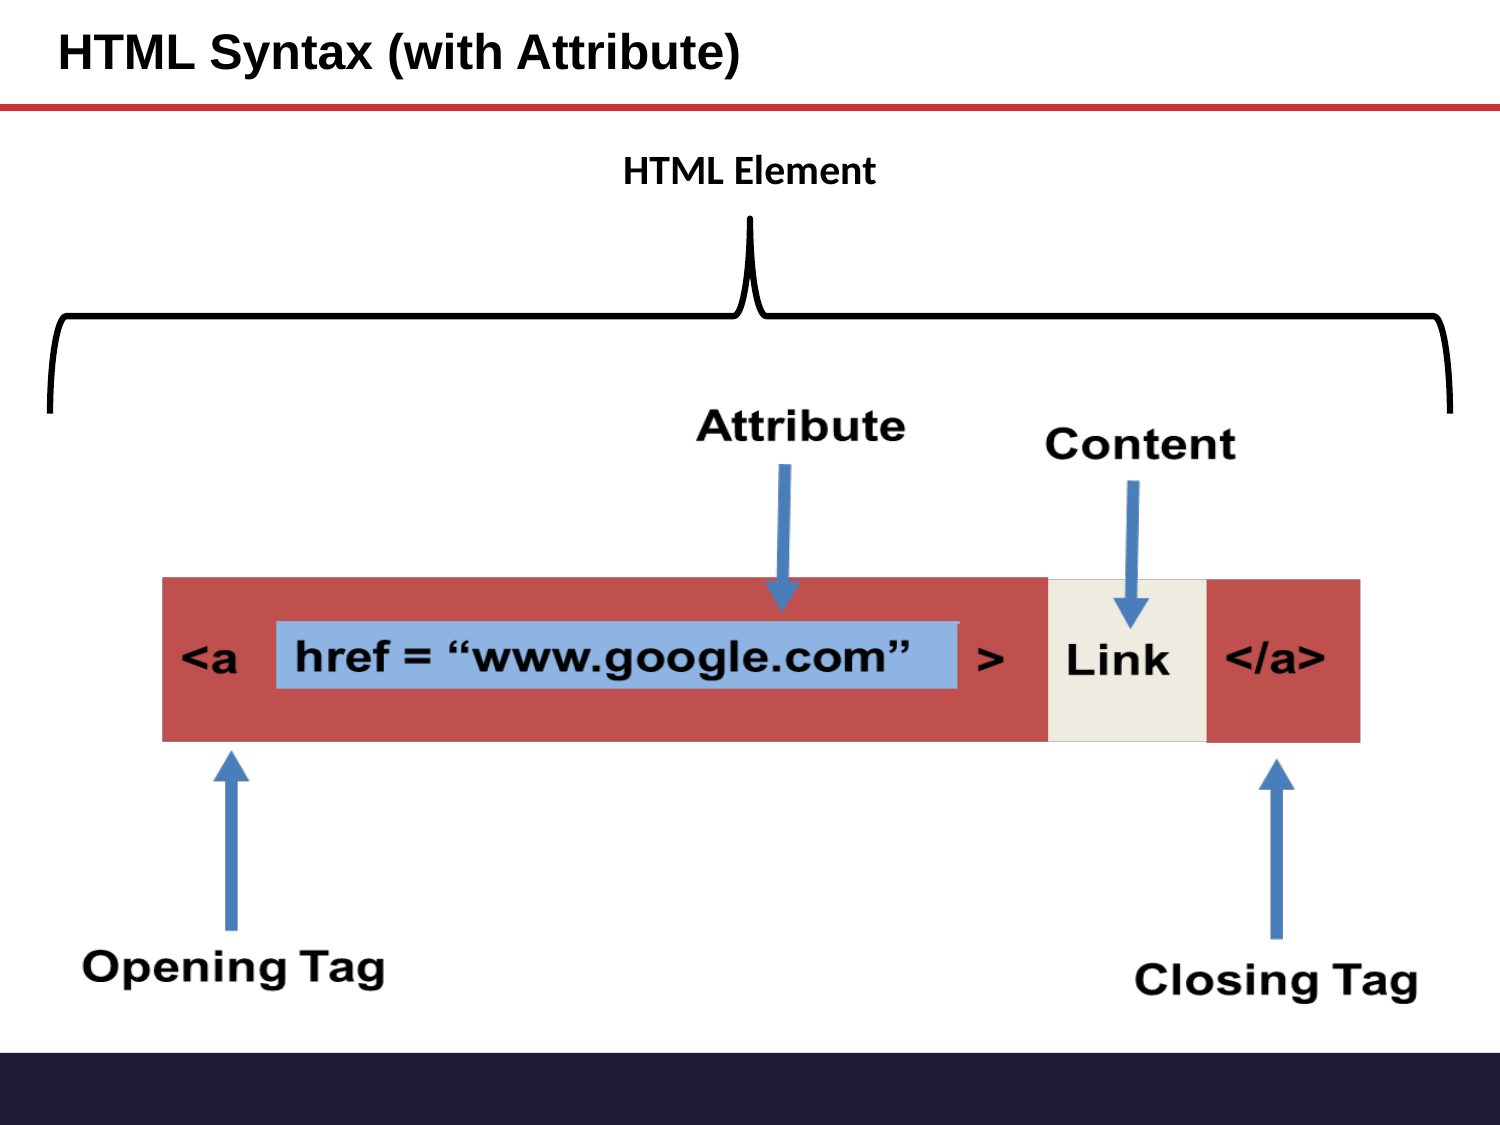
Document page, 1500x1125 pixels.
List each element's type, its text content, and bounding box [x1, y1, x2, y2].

text_box [49, 217, 1451, 414]
title HTML Syntax (with Attribute) [49, 0, 1176, 108]
picture [58, 386, 1451, 1058]
text_box HTML Element [578, 135, 922, 201]
